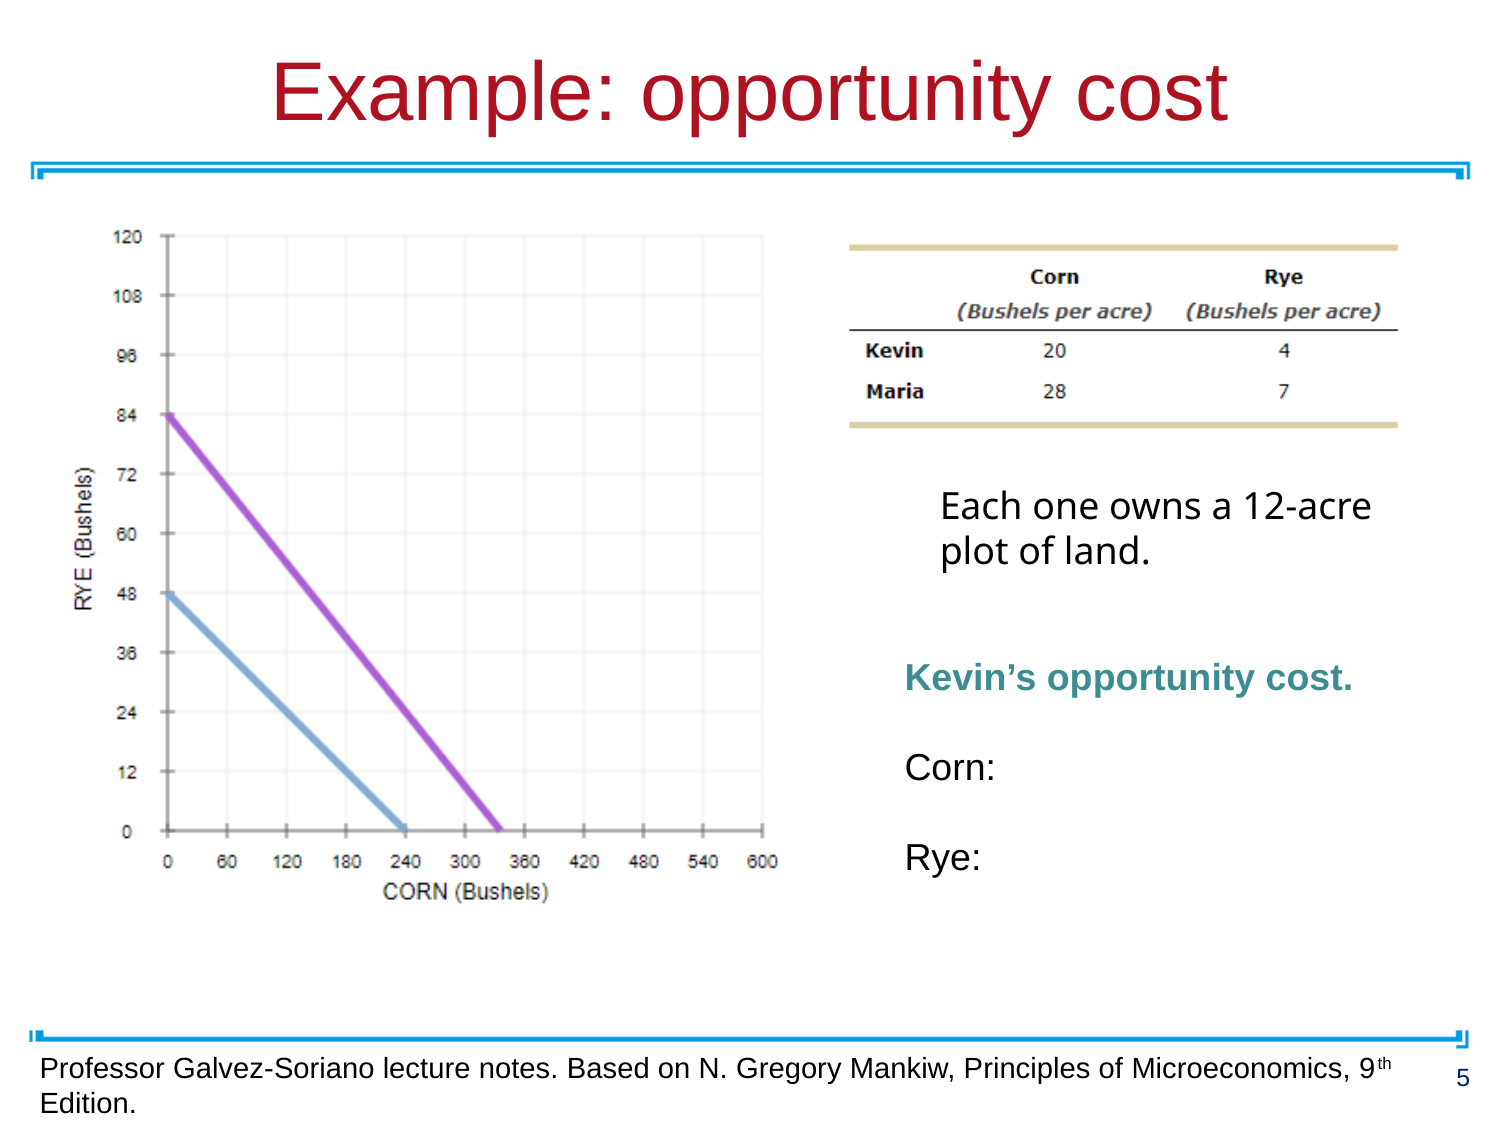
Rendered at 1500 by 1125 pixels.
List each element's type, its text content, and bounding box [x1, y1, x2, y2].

picture [62, 212, 801, 913]
title Example: opportunity cost [109, 16, 1391, 158]
text_box Professor Galvez-Soriano lecture notes. Based on N. Gregory Mankiw, Principles of Microeconomics, 9th Edition. [24, 1041, 1457, 1125]
picture [837, 237, 1417, 441]
picture [25, 154, 1475, 186]
slide_number 15 [1457, 1052, 1500, 1117]
text_box Each one owns a 12-acre plot of land. [924, 474, 1390, 580]
picture [25, 1024, 1475, 1053]
text_box Kevin’s opportunity cost. Corn: Rye: [889, 645, 1369, 885]
